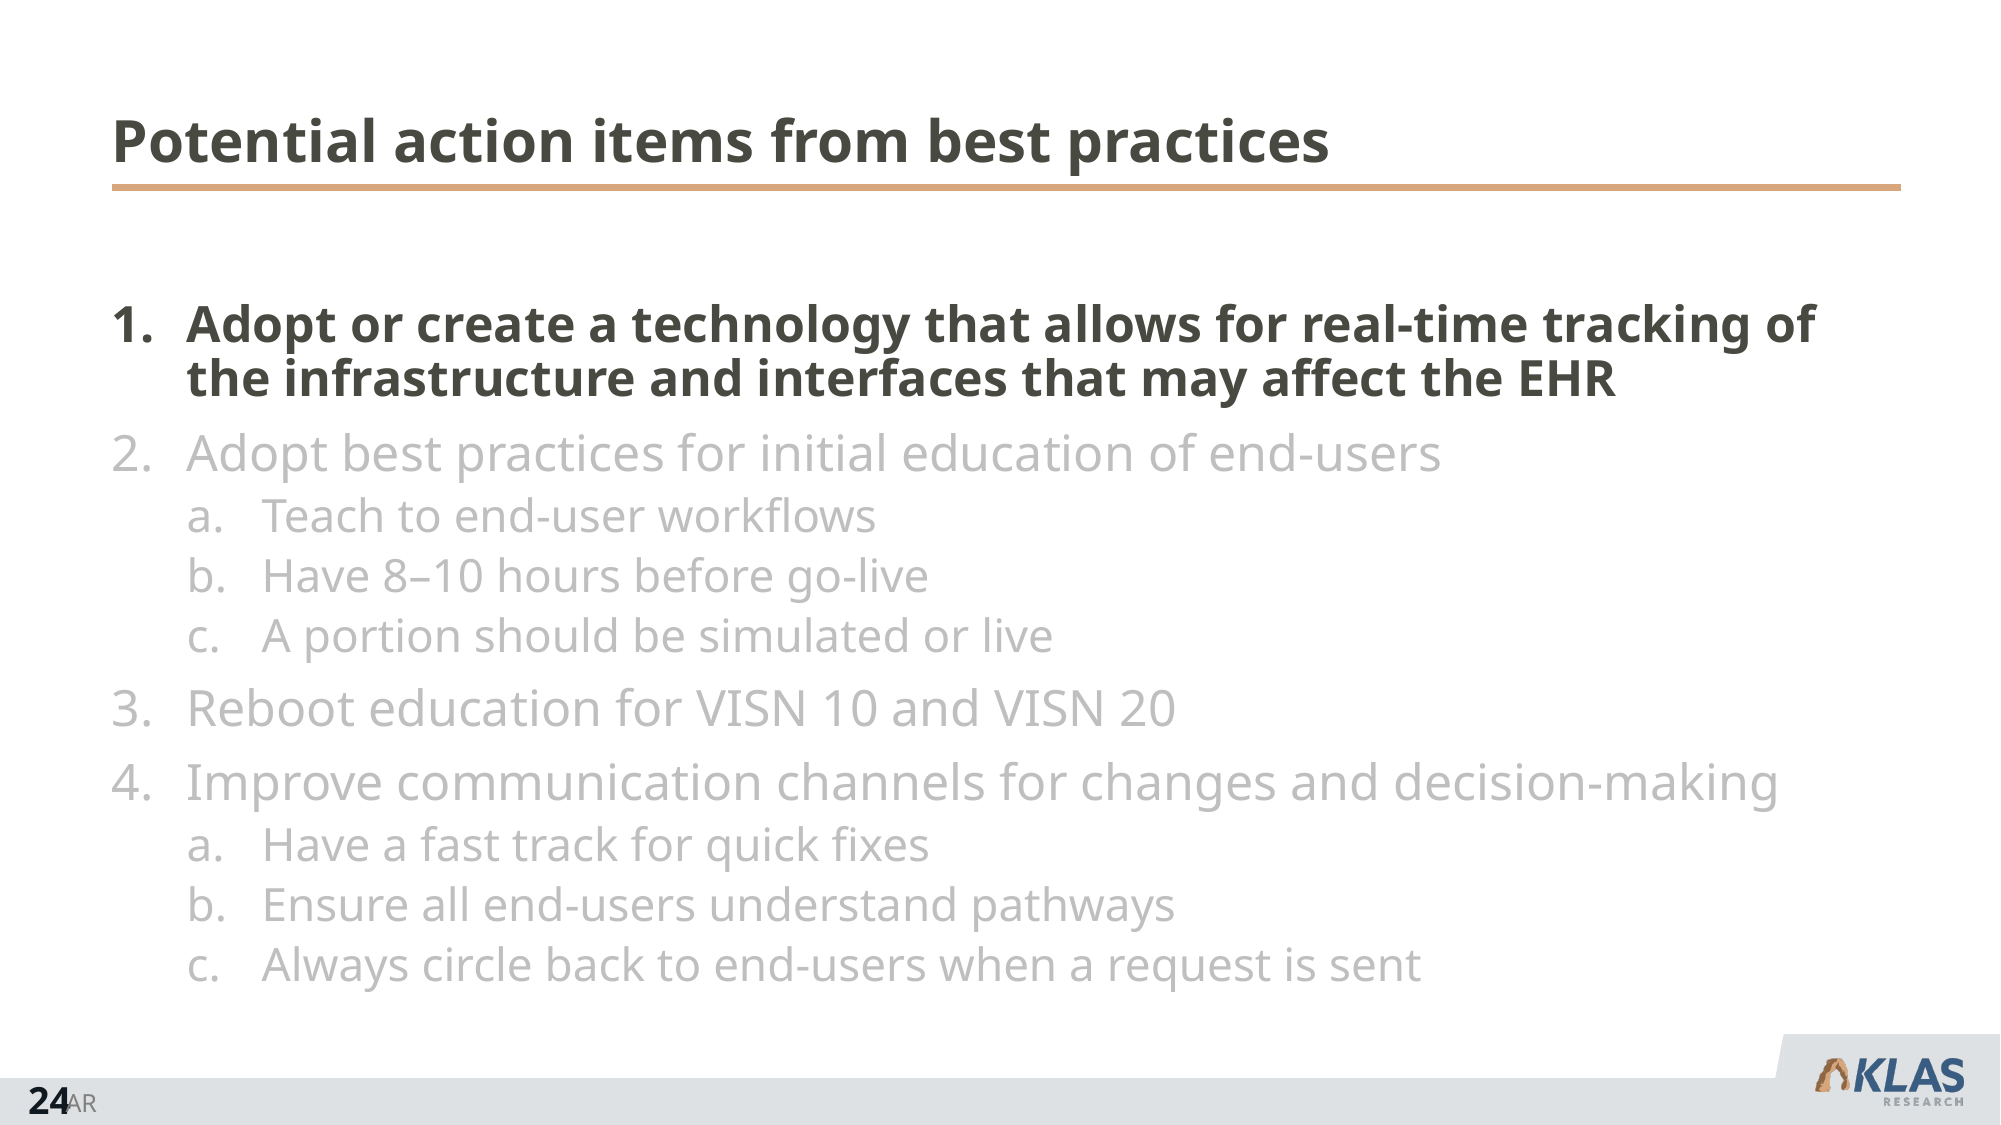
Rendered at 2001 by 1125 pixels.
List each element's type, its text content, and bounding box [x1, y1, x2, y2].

list Adopt or create a technology that allows for real-time tracking of the infrastructure and interfaces that may affect the EHR Adopt best practices for initial education of end-users Teach to end-user workflows Have 8–10 hours before go-live A portion should be simulated or live Reboot education for VISN 10 and VISN 20 Improve communication channels for changes and decision-making Have a fast track for quick fixes Ensure all end-users understand pathways Always circle back to end-users when a request is sent [96, 292, 1838, 1014]
picture [1815, 1058, 1964, 1106]
title Potential action items from best practices [96, 98, 1838, 188]
